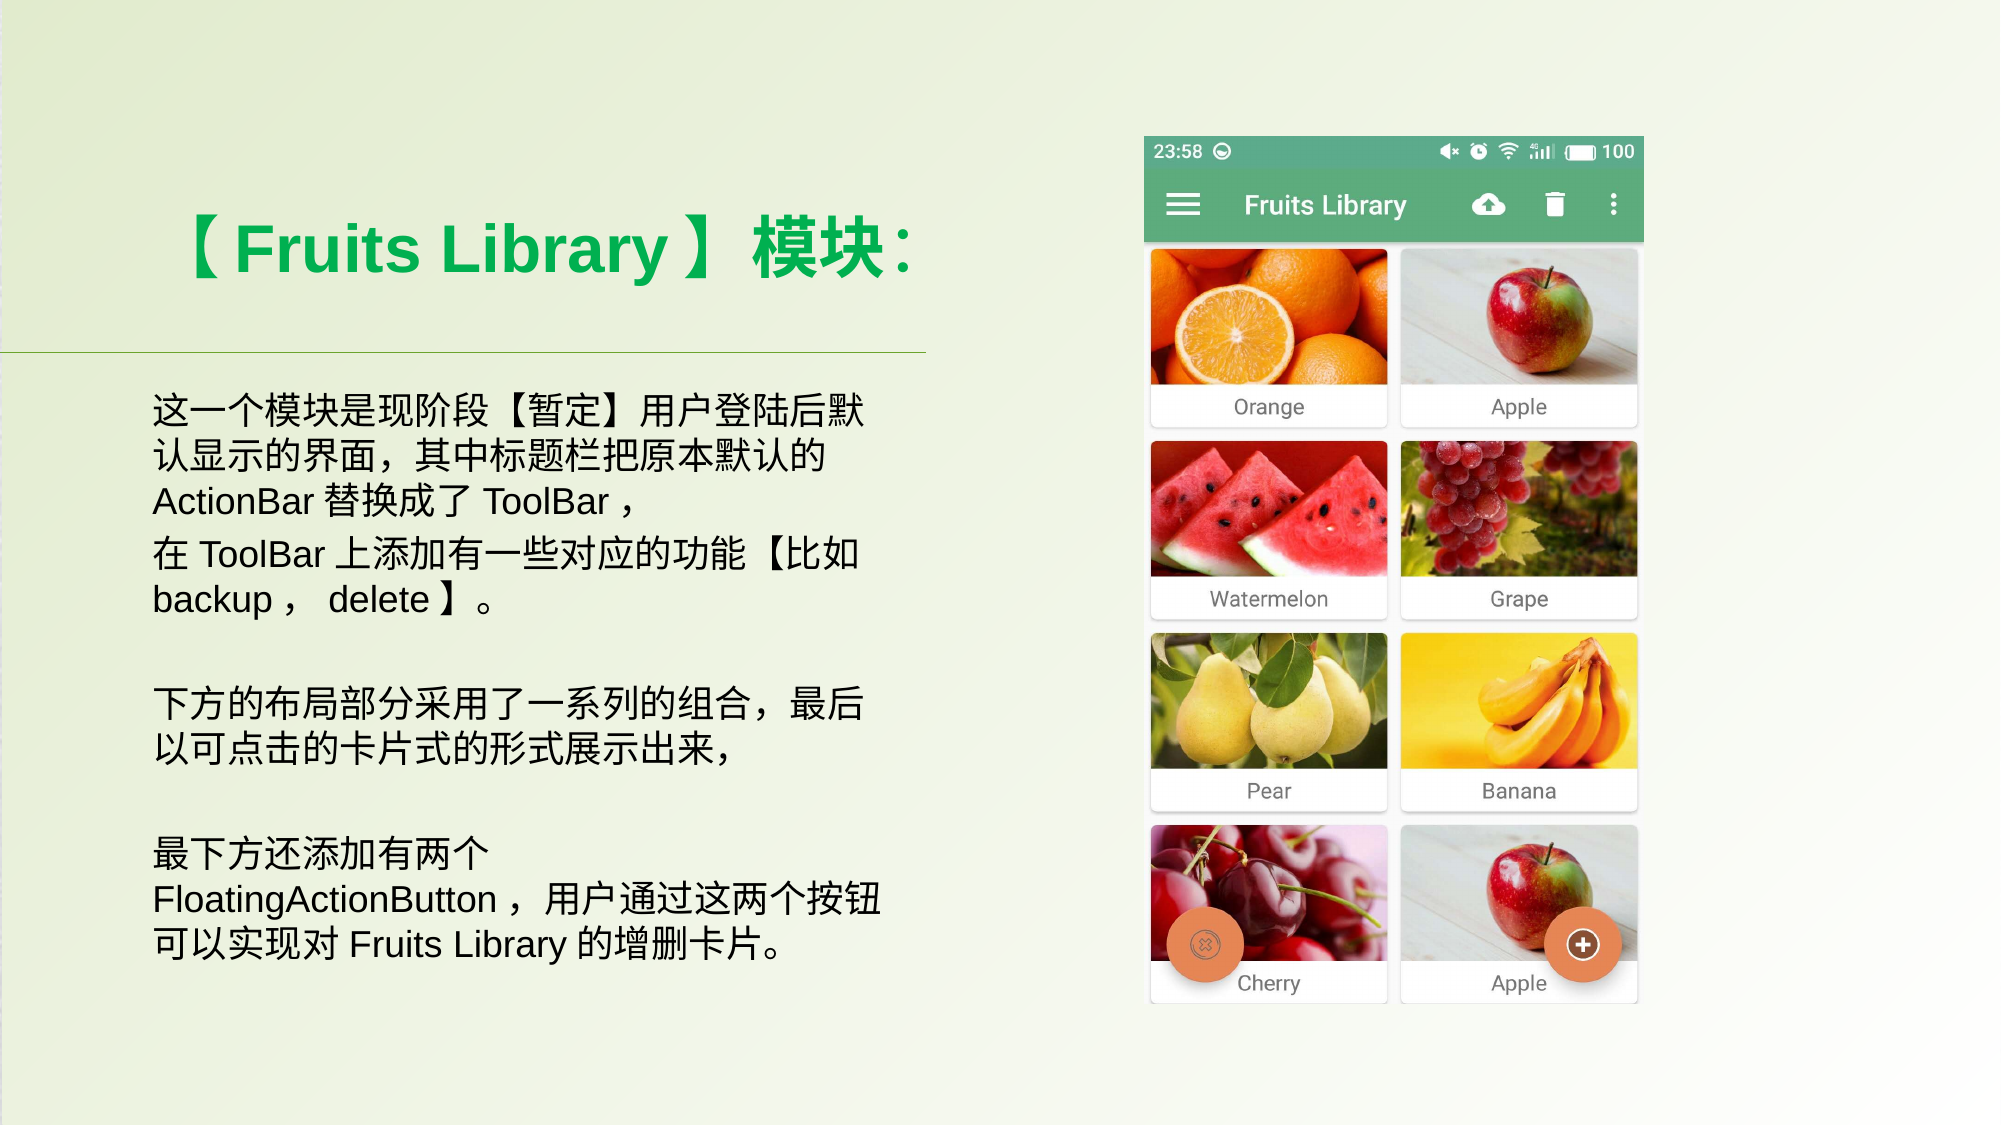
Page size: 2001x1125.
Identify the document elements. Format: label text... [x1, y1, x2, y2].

list 这一个模块是现阶段【暂定】用户登陆后默认显示的界面，其中标题栏把原本默认的ActionBar替换成了ToolBar， 在ToolBar上添加有一些对应的功能【比如backup，delete】。 下方的布局部分采用了一系列的组合，最后以可点击的卡片式的形式展示出来， 最下方还添加有两个FloatingActionButton，用户通过这两个按钮可以实现对Fruits Library的增删卡片。 [137, 379, 906, 1005]
title 【Fruits Library】模块： [137, 117, 906, 352]
picture [1144, 136, 1644, 1004]
